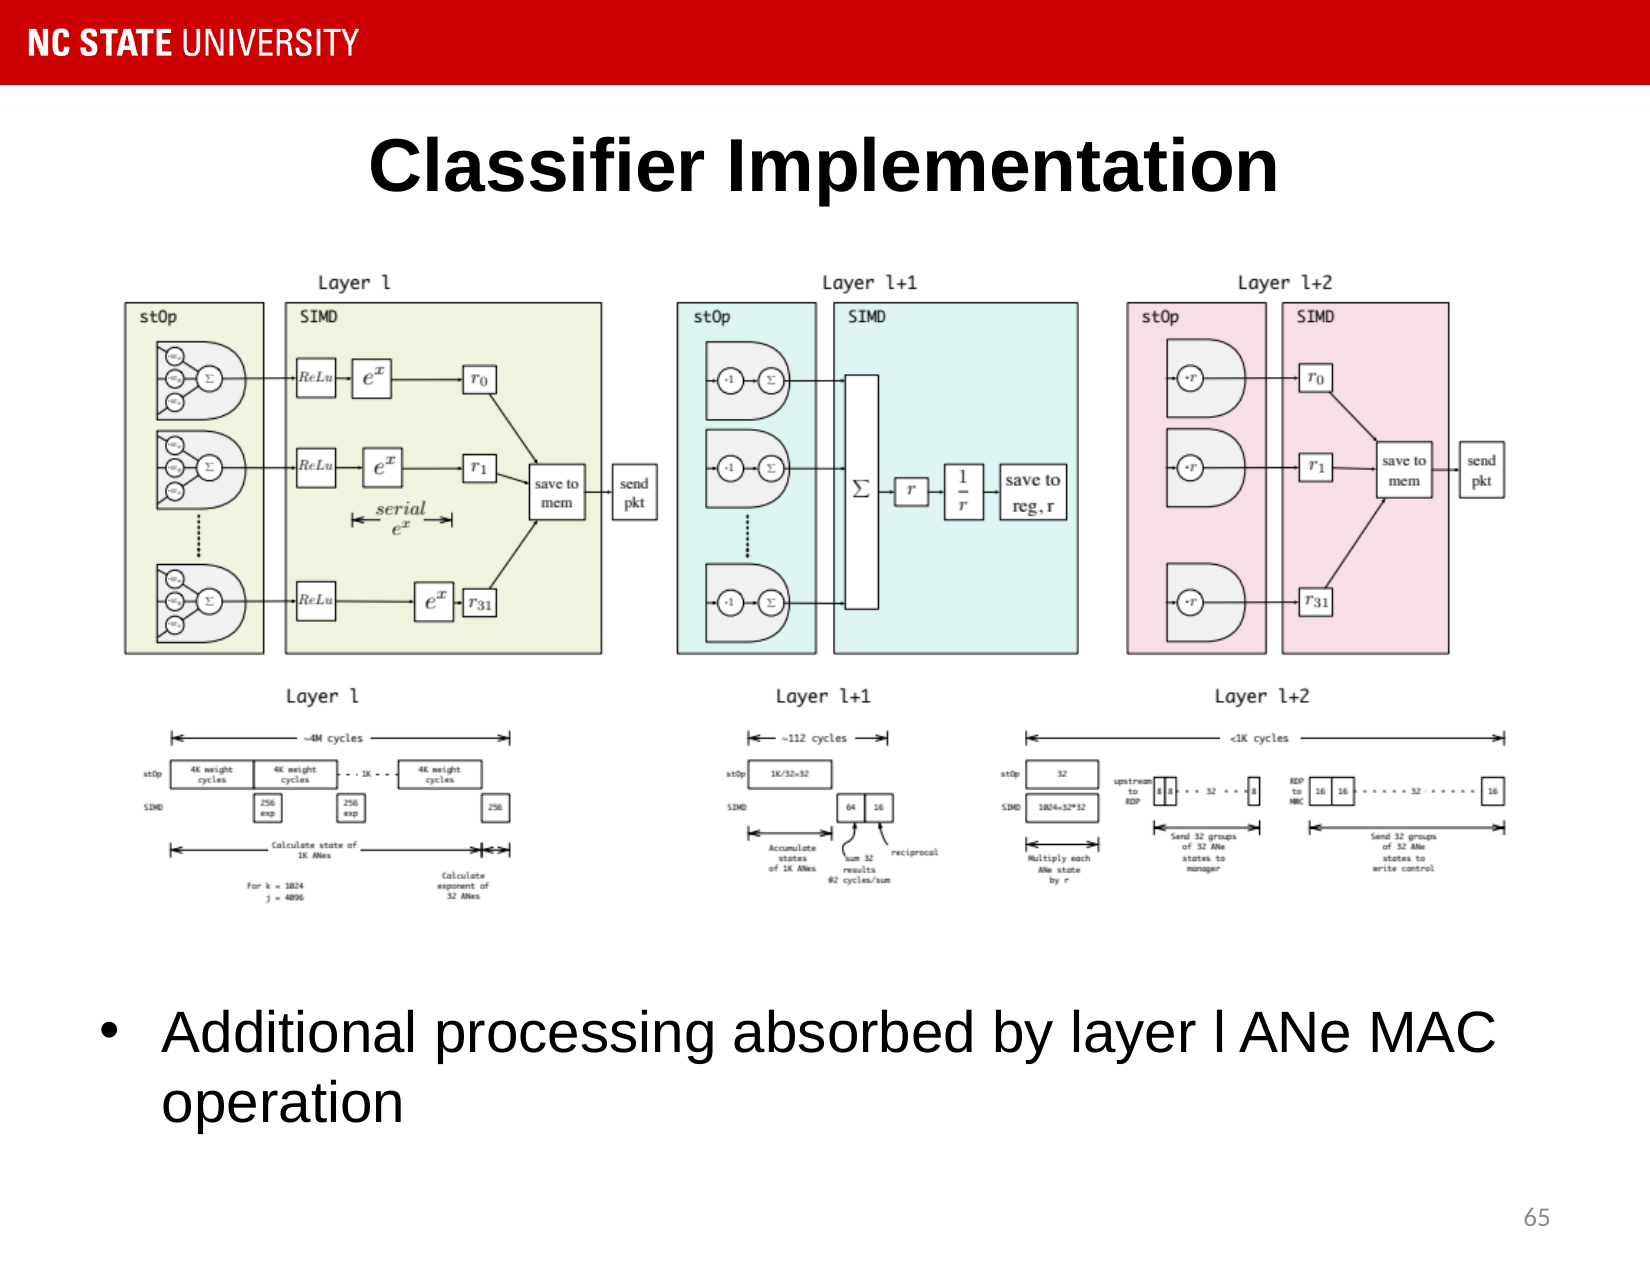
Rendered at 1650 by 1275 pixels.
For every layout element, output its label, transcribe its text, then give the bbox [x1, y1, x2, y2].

picture [0, 0, 1650, 85]
picture [120, 268, 1507, 656]
list Additional processing absorbed by layer l ANe MAC operation [82, 986, 1568, 1127]
slide_number 65 [1182, 1181, 1568, 1250]
title Classifier Implementation [82, 85, 1568, 239]
picture [130, 681, 1507, 907]
